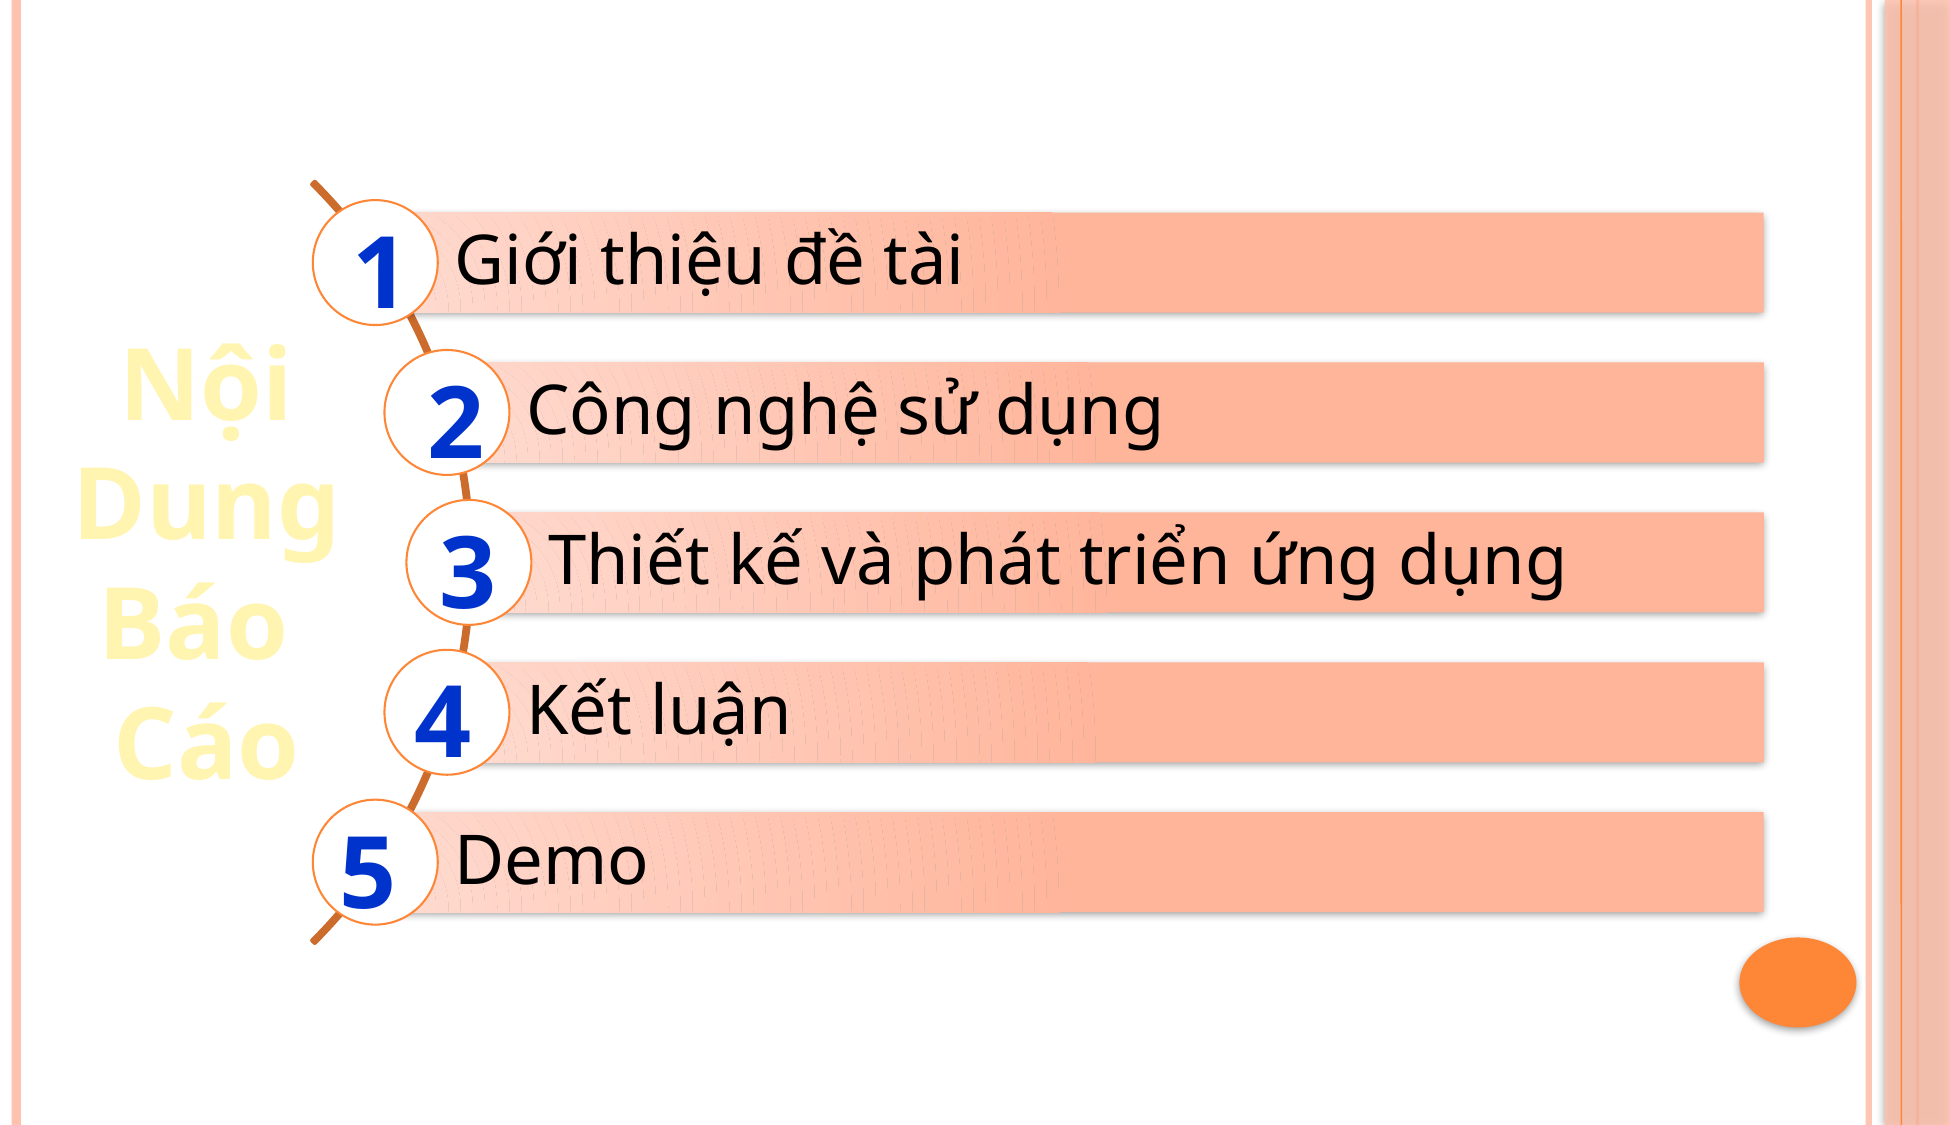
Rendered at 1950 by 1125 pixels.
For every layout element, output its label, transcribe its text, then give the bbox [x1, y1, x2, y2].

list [299, 162, 1776, 963]
text_box Nội Dung Báo Cáo [57, 312, 293, 808]
